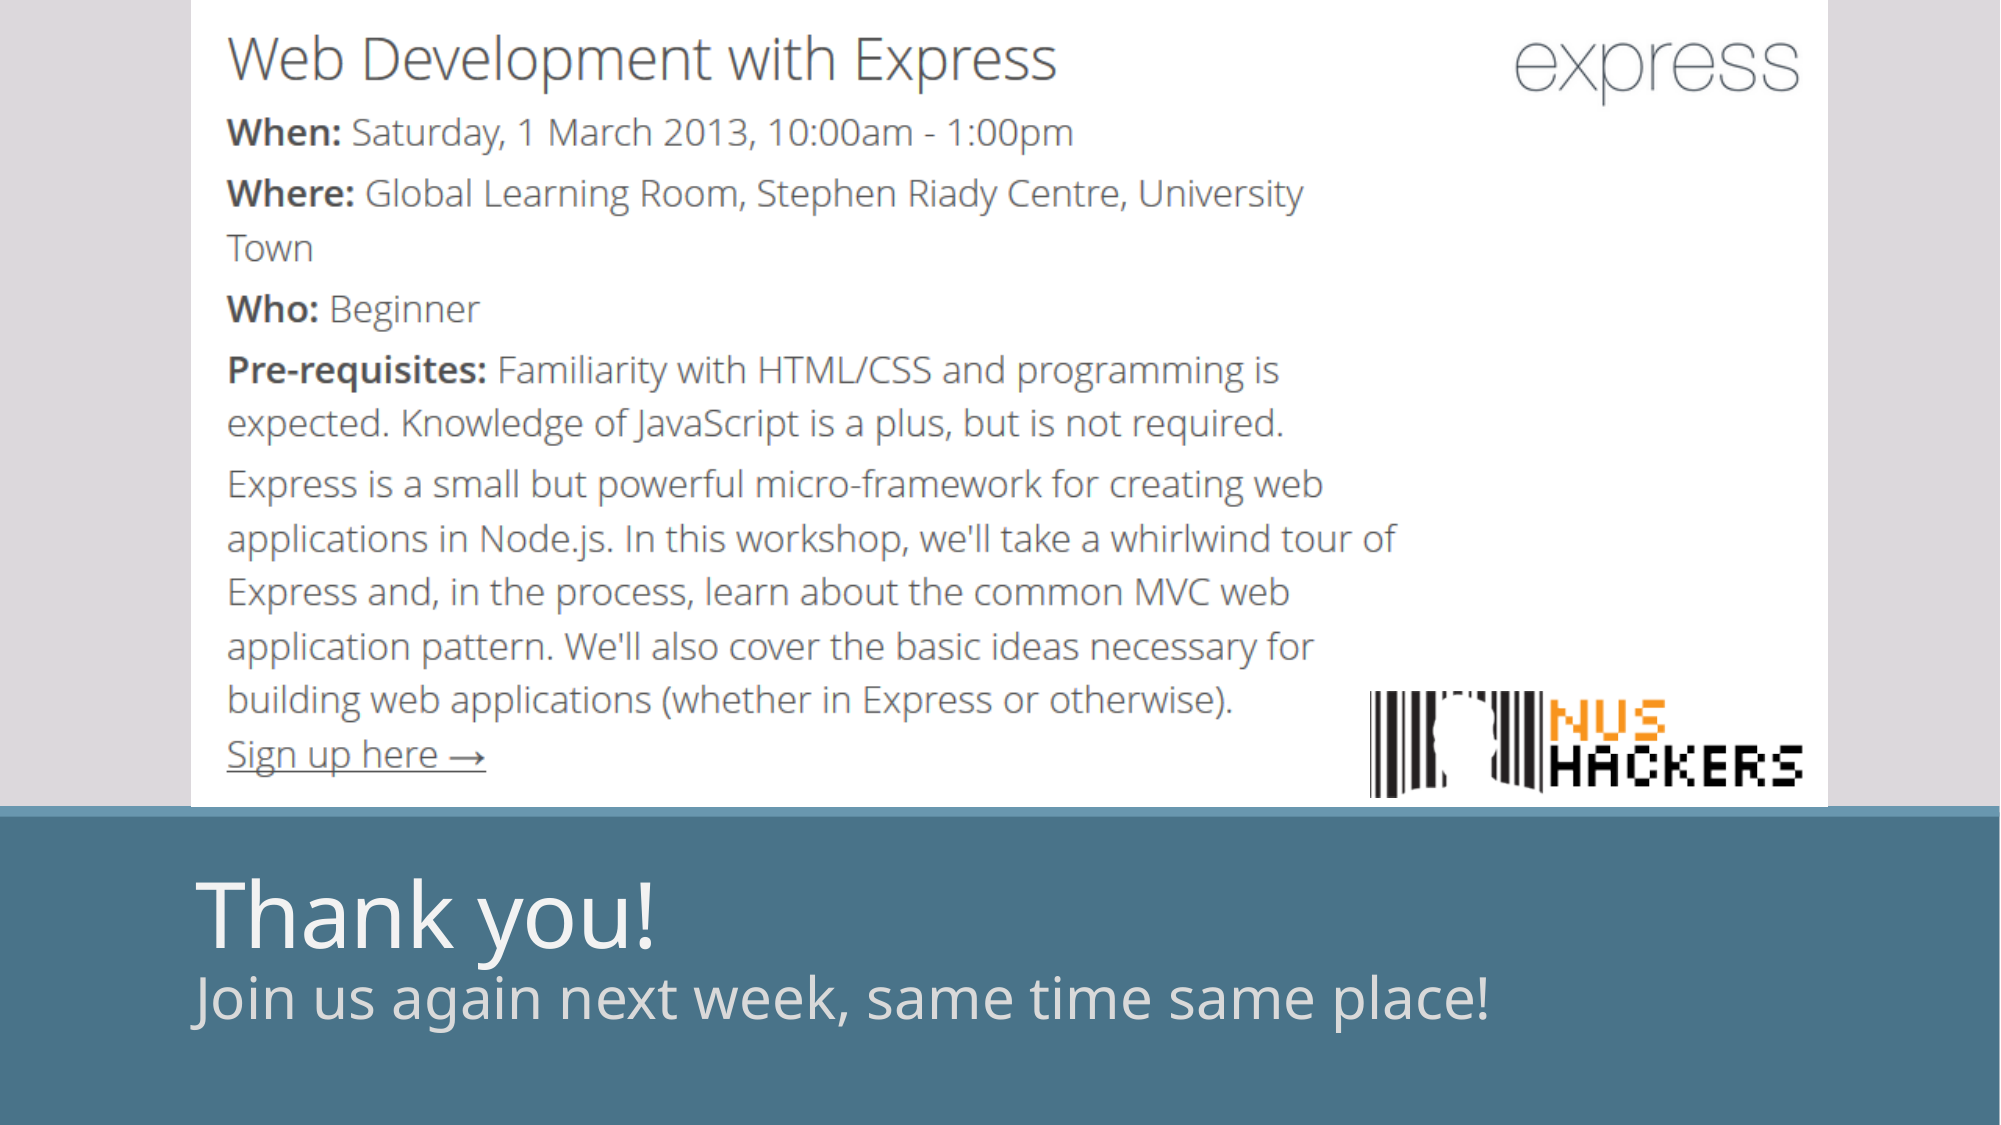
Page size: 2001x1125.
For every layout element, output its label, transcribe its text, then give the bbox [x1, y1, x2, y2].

list Join us again next week, same time same place! [180, 968, 1839, 1067]
picture [190, 0, 1840, 808]
title Thank you! [180, 832, 1839, 968]
